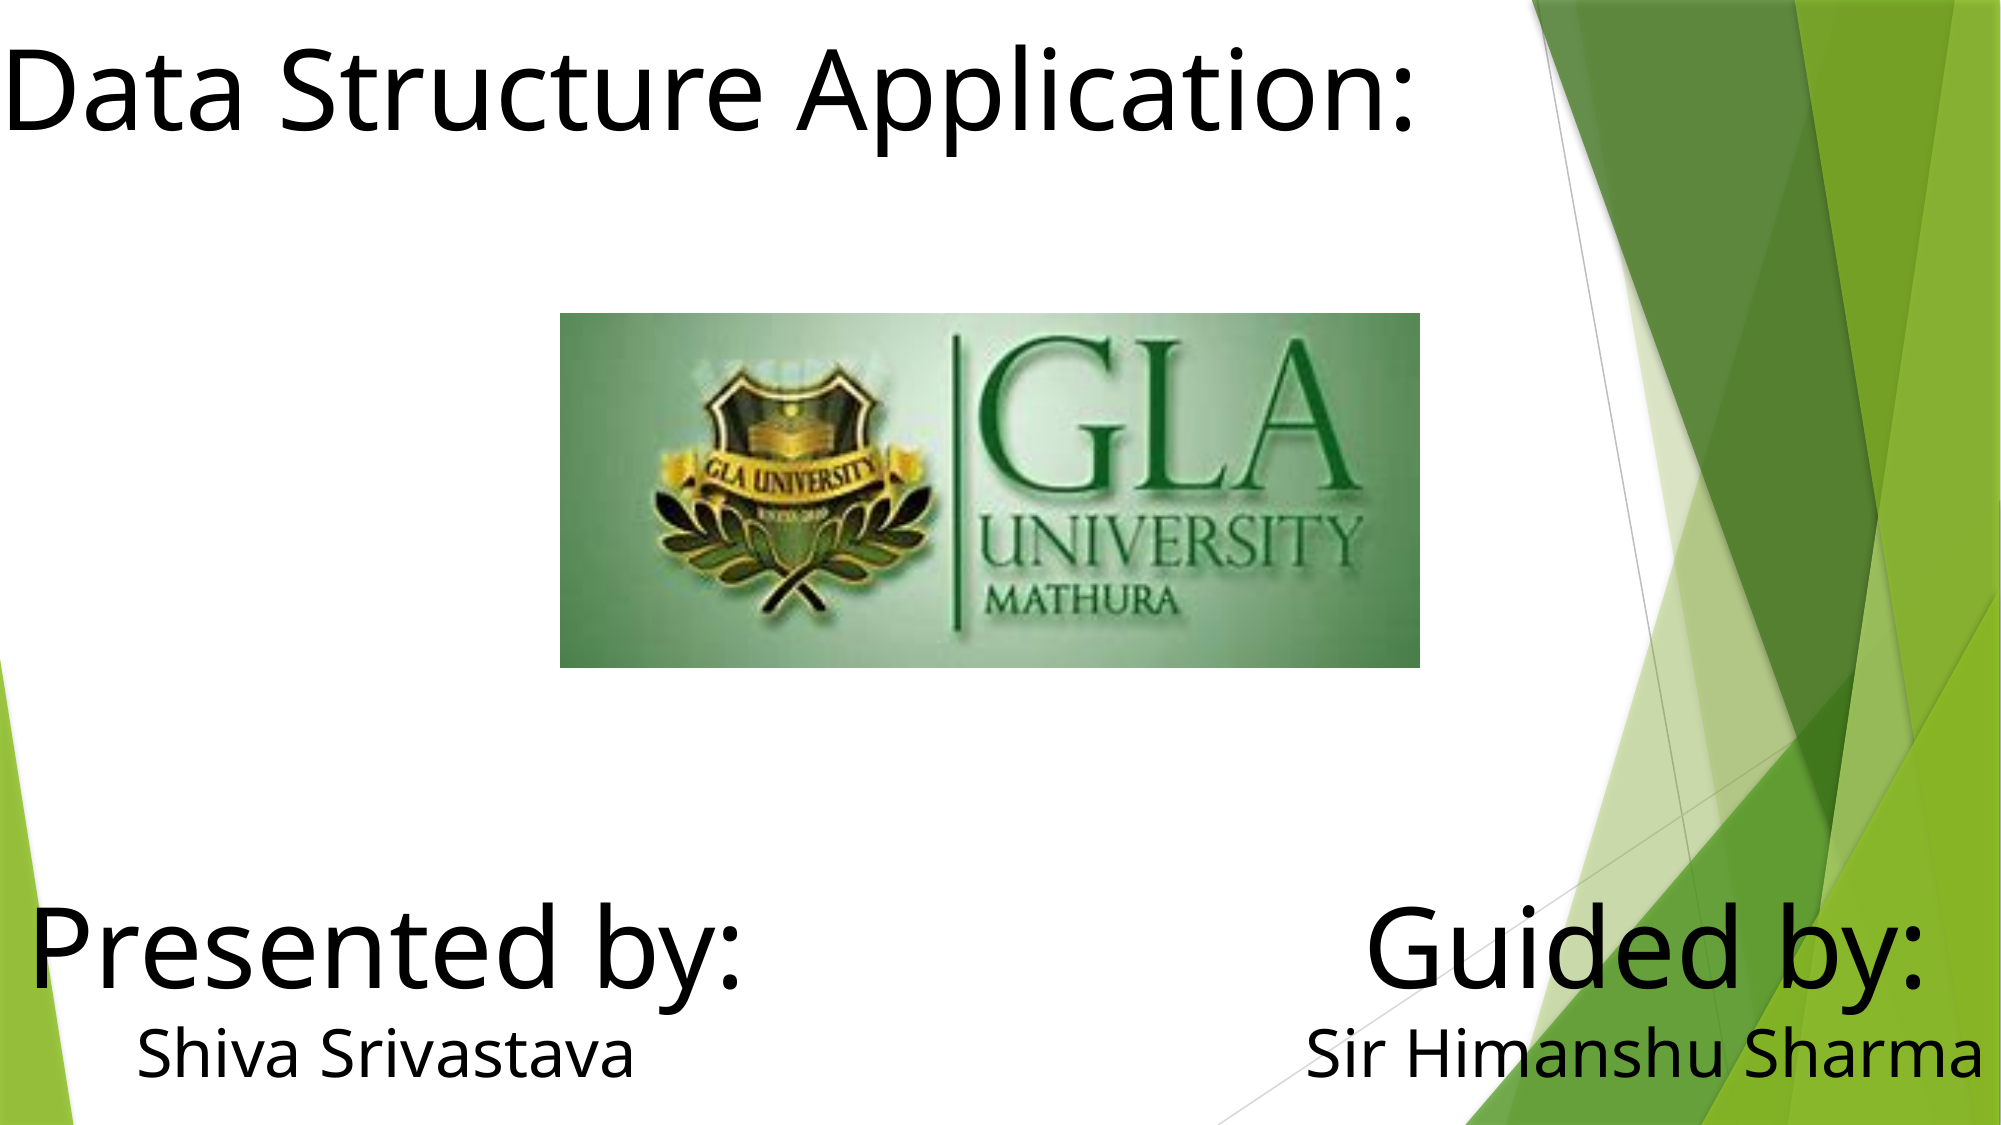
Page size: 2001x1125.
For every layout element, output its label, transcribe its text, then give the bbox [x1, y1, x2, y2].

text_box Guided by: Sir Himanshu Sharma [1290, 868, 2000, 1099]
text_box Presented by: Shiva Srivastava [11, 868, 762, 1099]
picture [559, 312, 1420, 668]
text_box Data Structure Application: [0, 10, 1435, 161]
